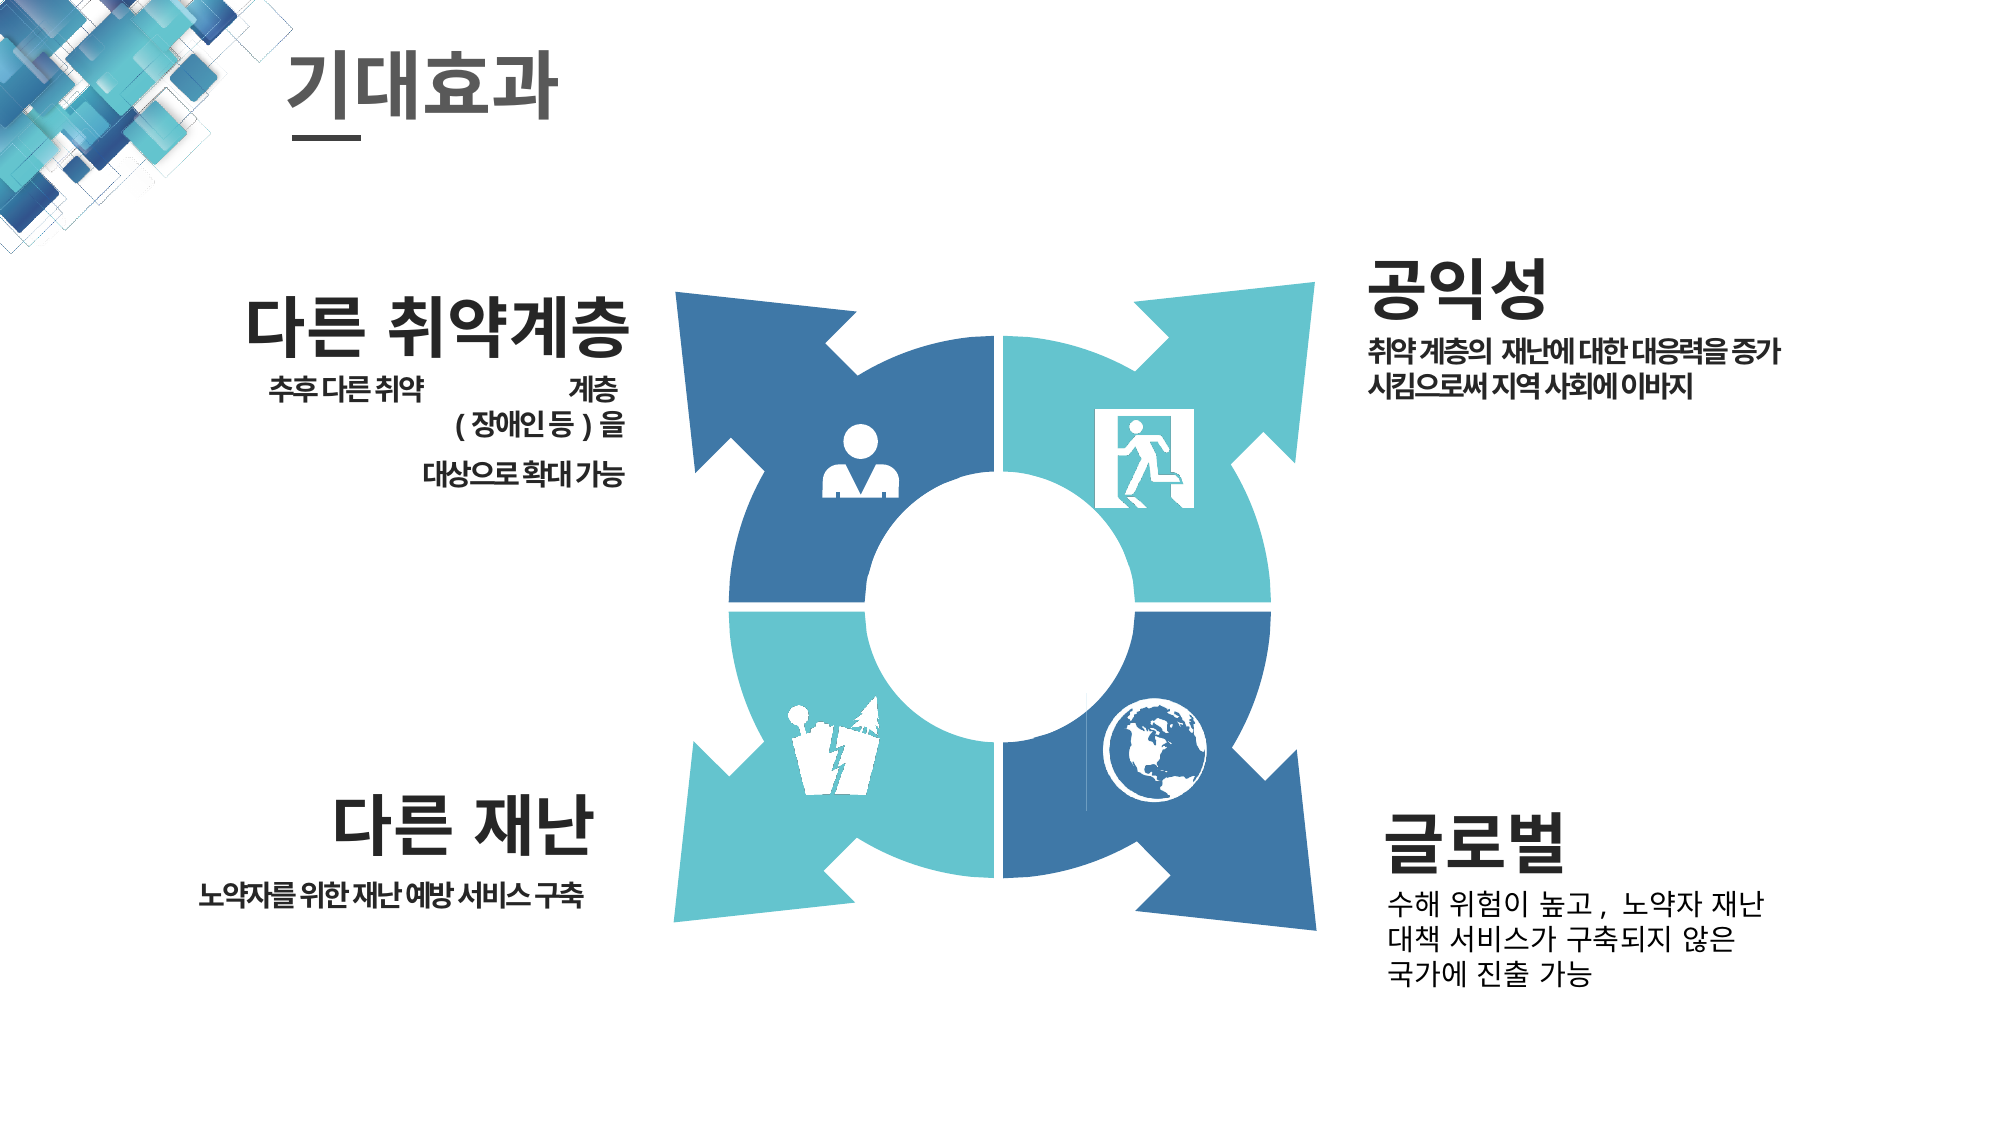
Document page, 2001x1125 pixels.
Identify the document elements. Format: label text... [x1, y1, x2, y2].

text_box 기대효과 [293, 30, 854, 137]
picture [1083, 409, 1197, 509]
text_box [176, 775, 607, 992]
picture [788, 695, 880, 795]
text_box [673, 281, 1317, 931]
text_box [74, 277, 642, 503]
picture [0, 0, 293, 261]
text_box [1372, 793, 1794, 1001]
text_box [1352, 239, 1884, 413]
picture [1086, 693, 1219, 811]
